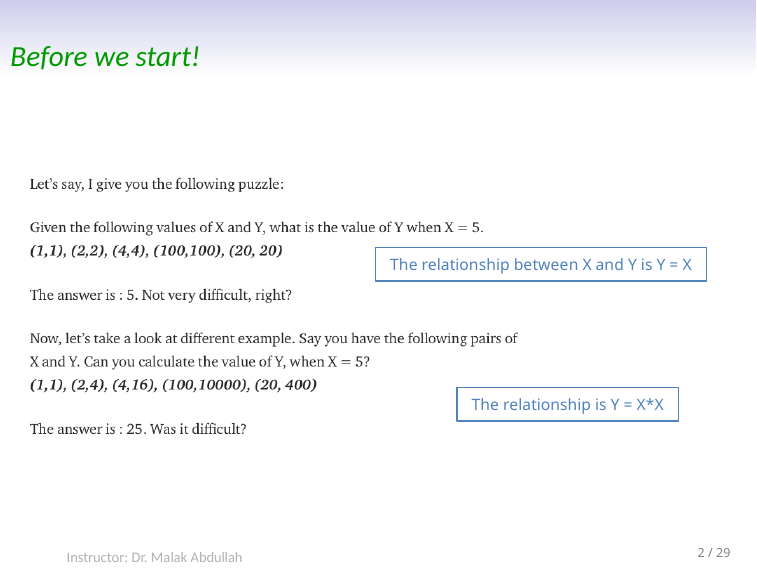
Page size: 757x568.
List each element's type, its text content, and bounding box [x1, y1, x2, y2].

text_box The relationship between X and Y is Y = X [533, 247, 707, 282]
picture [0, 0, 756, 74]
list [19, 168, 529, 444]
title Before we start! [10, 37, 635, 73]
footer Instructor: Dr. Malak Abdullah [0, 548, 332, 566]
text_box The relationship is Y = X*X [533, 387, 679, 422]
slide_number 2 / 29 [691, 548, 749, 565]
